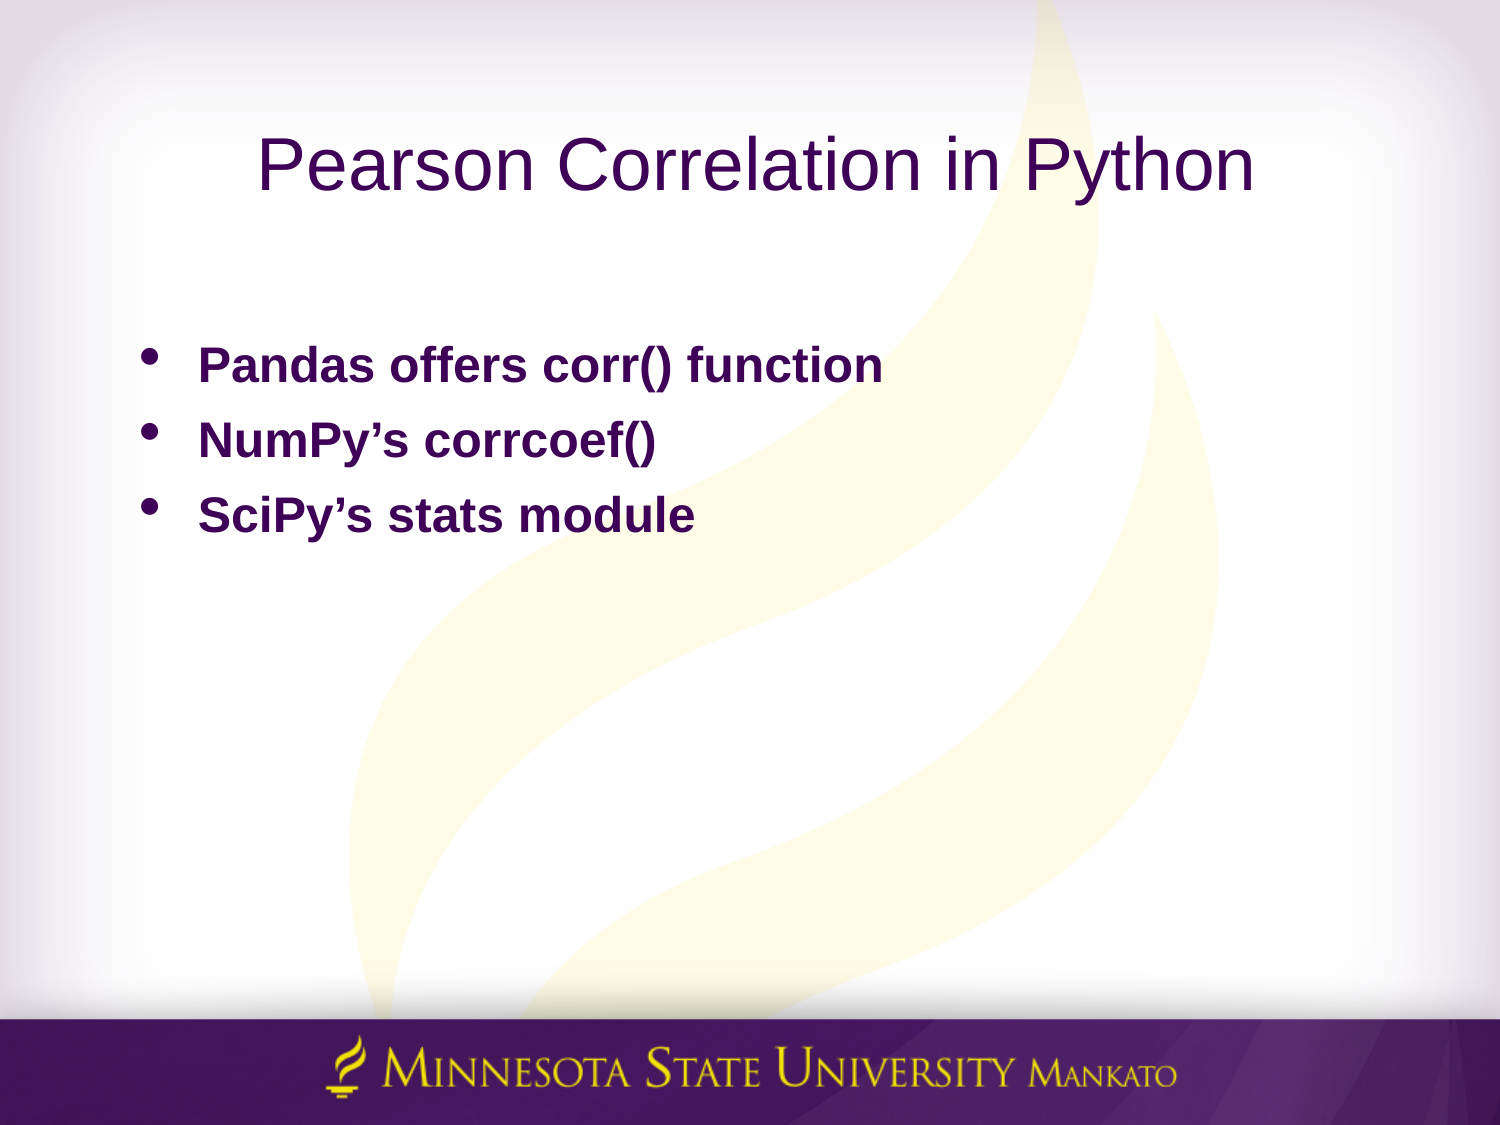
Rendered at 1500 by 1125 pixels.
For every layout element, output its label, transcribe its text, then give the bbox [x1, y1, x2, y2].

picture [0, 0, 1500, 1125]
title Pearson Correlation in Python [126, 62, 1388, 259]
list Pandas offers corr() function NumPy’s corrcoef() SciPy’s stats module [126, 324, 1388, 925]
